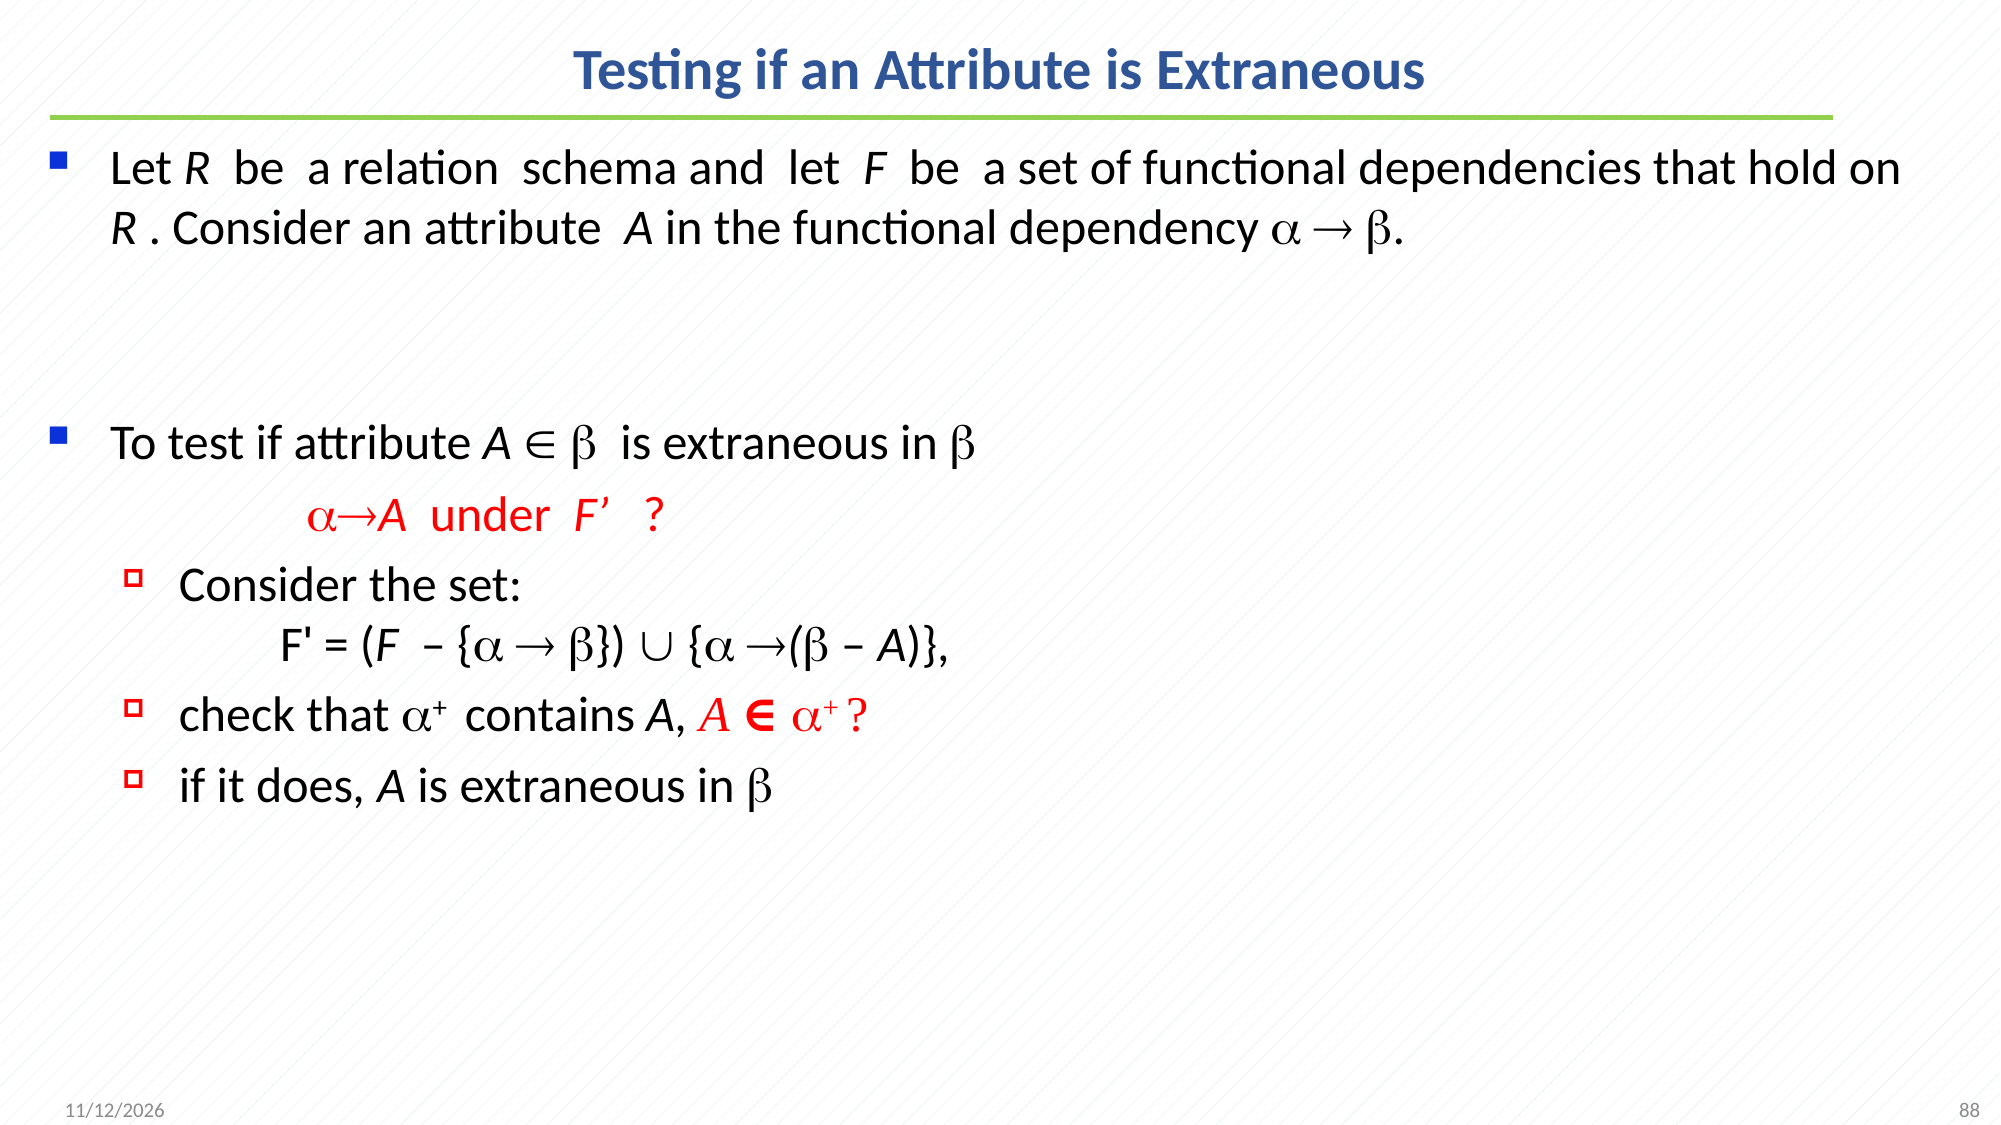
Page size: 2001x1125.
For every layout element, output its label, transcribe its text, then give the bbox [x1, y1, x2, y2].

title Testing if an Attribute is Extraneous [50, 13, 1949, 126]
slide_number 88 [1545, 1079, 1996, 1125]
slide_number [49, 1079, 500, 1125]
list Let R be a relation schema and let F be a set of functional dependencies that hold on R . Consider an attribute A in the functional dependency   . To test if attribute A   is extraneous in  A under F’ ? Consider the set: F' = (F – {  })  { ( – A)}, check that + contains A, A ∈ + ? if it does, A is extraneous in  [32, 126, 1974, 1081]
